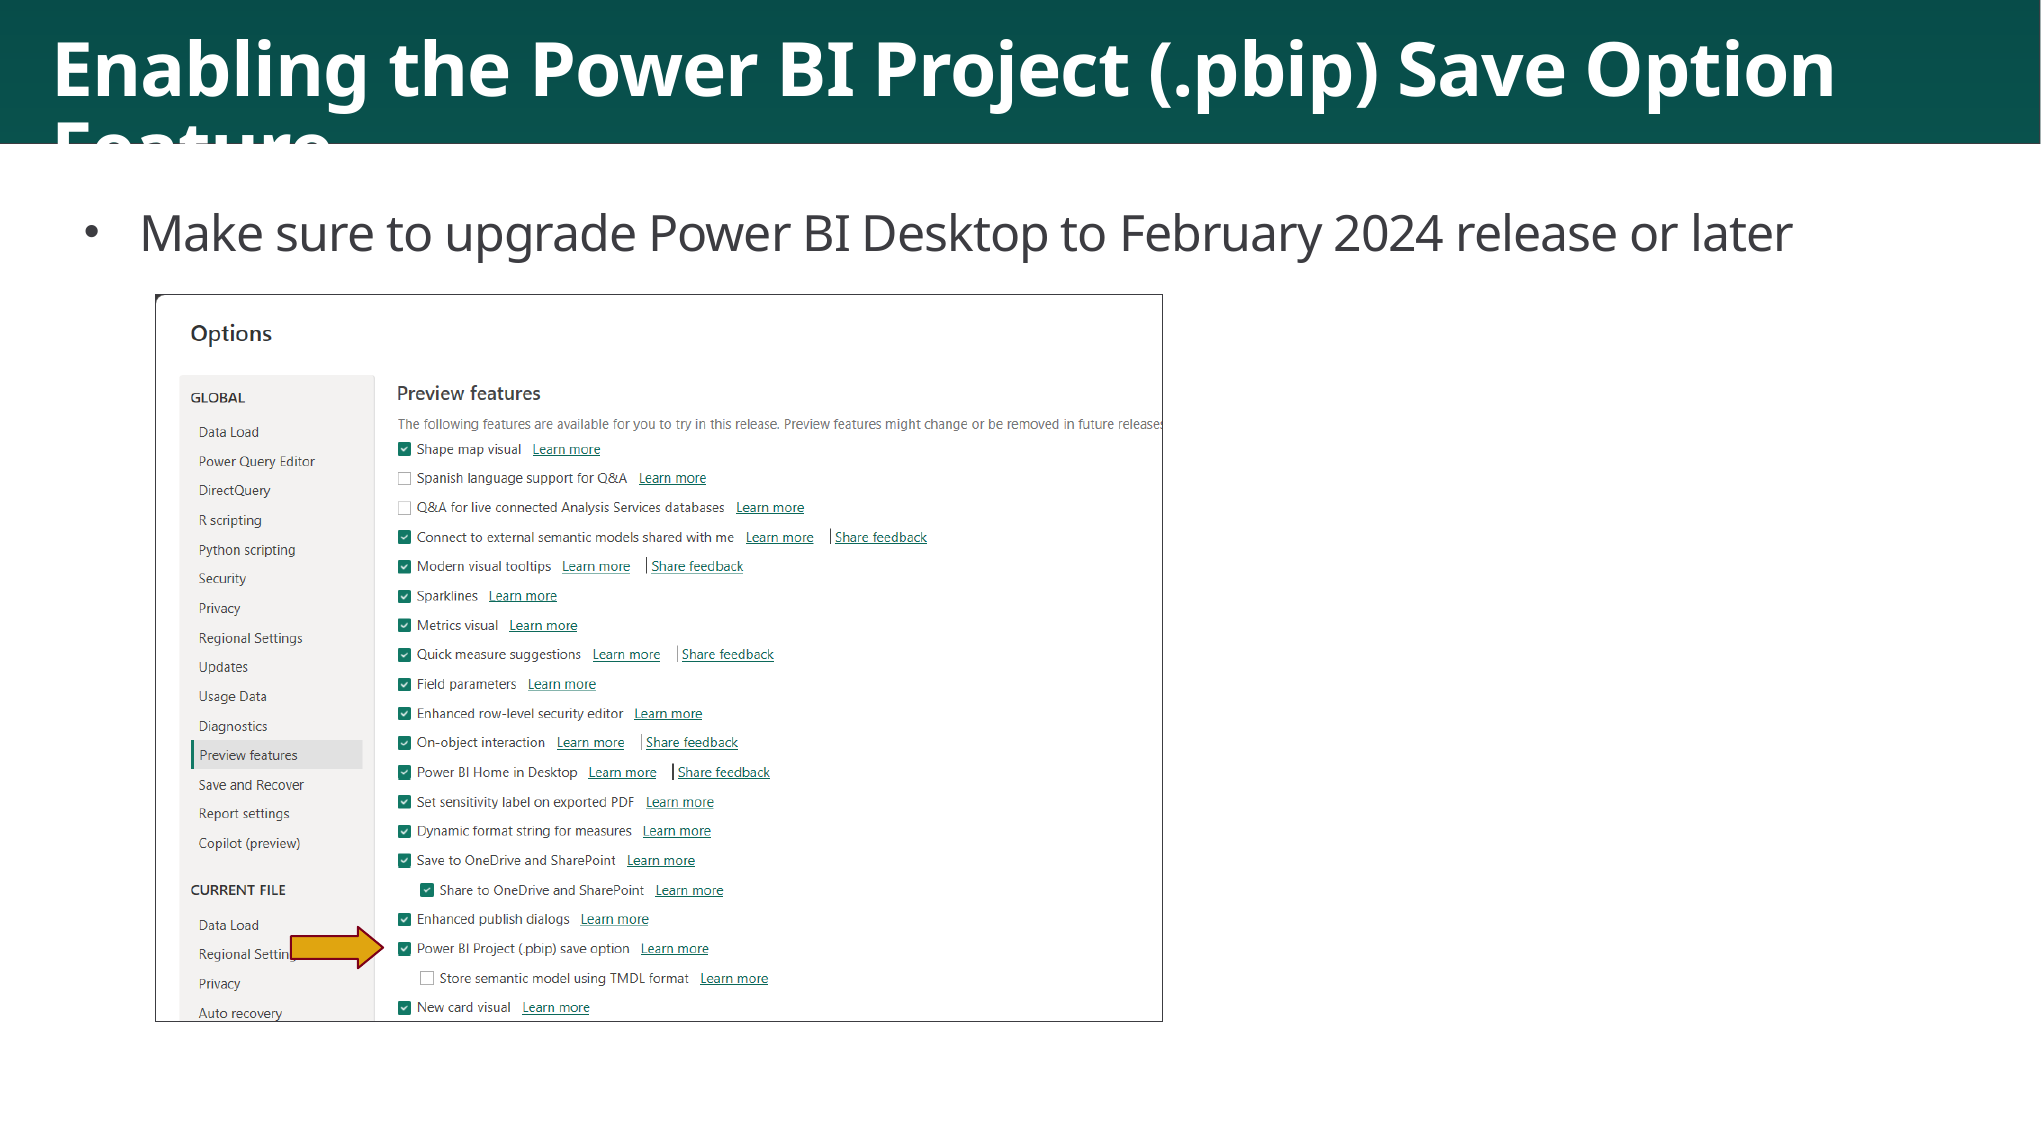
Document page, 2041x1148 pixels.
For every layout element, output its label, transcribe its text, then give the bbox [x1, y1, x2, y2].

list Make sure to upgrade Power BI Desktop to February 2024 release or later [83, 201, 1988, 262]
title Enabling the Power BI Project (.pbip) Save Option Feature [51, 31, 1988, 113]
picture [155, 294, 1164, 1022]
